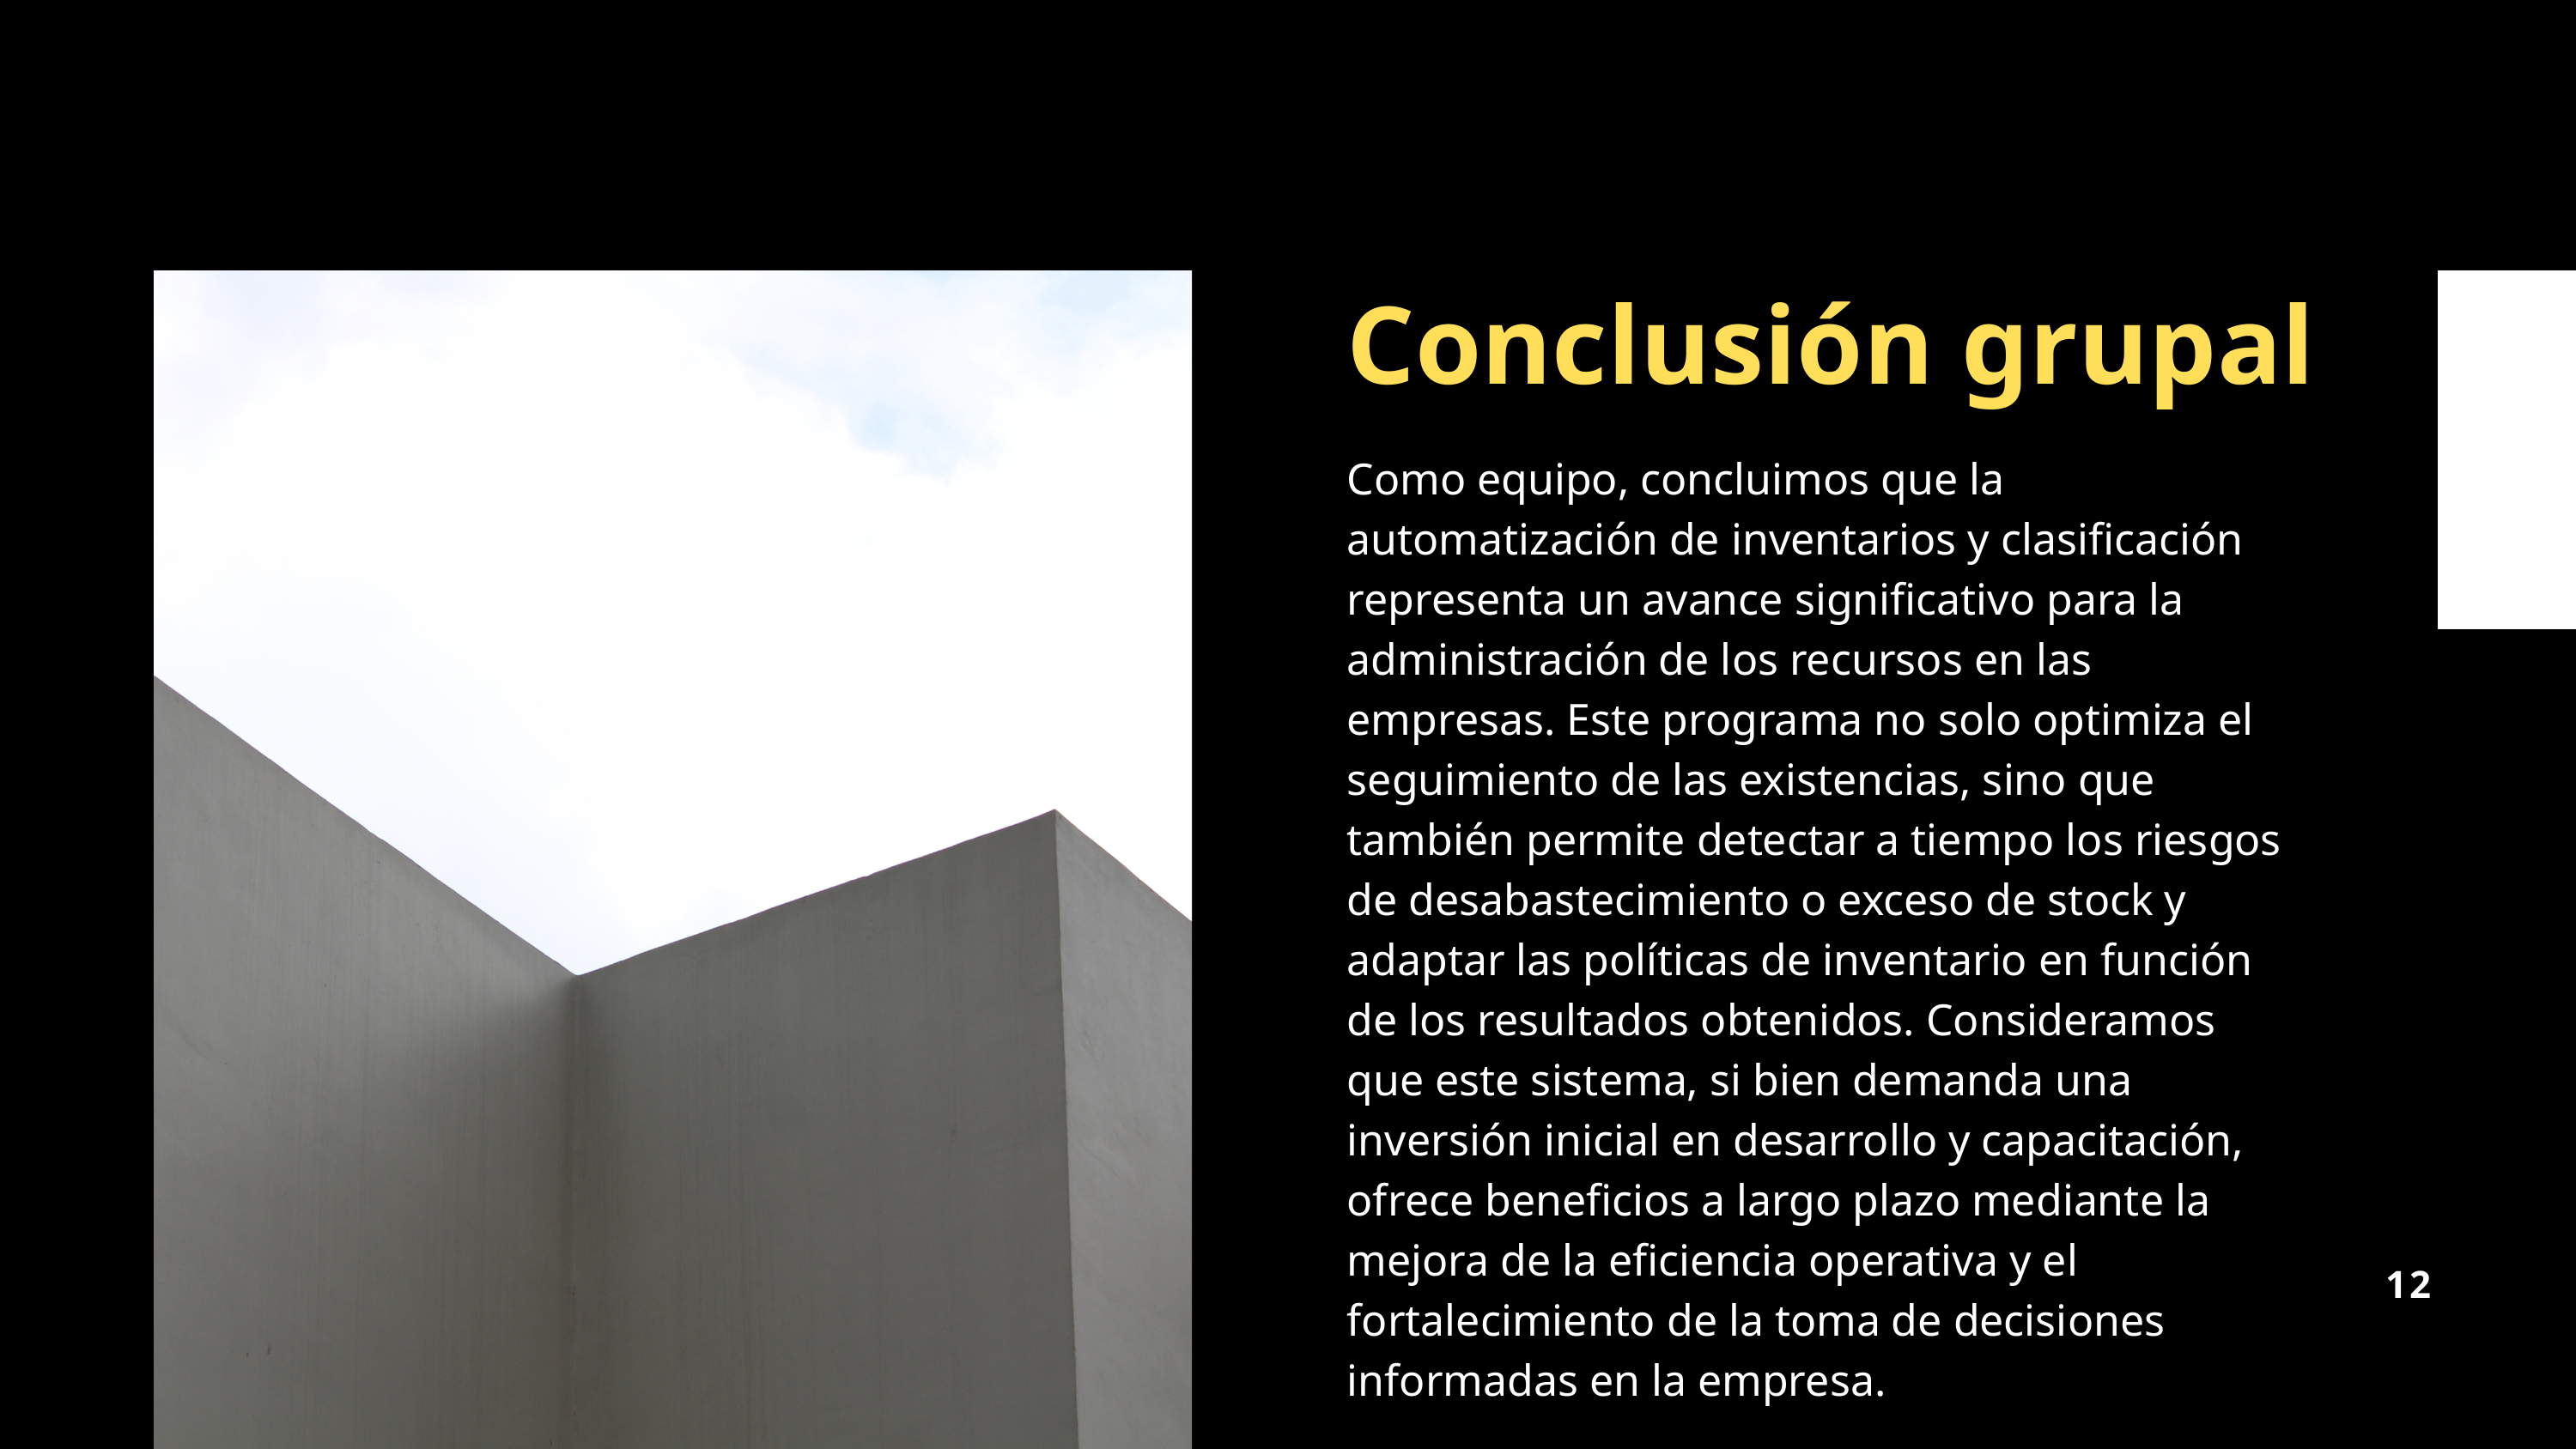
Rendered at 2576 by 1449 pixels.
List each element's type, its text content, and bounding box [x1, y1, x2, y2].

text_box Conclusión grupal [1346, 255, 2376, 406]
text_box Como equipo, concluimos que la automatización de inventarios y clasificación representa un avance significativo para la administración de los recursos en las empresas. Este programa no solo optimiza el seguimiento de las existencias, sino que también permite detectar a tiempo los riesgos de desabastecimiento o exceso de stock y adaptar las políticas de inventario en función de los resultados obtenidos. Consideramos que este sistema, si bien demanda una inversión inicial en desarrollo y capacitación, ofrece beneficios a largo plazo mediante la mejora de la eficiencia operativa y el fortalecimiento de la toma de decisiones informadas en la empresa. [1346, 443, 2283, 1405]
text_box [2438, 270, 2576, 630]
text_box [153, 270, 1193, 1449]
text_box 12 [2320, 1253, 2432, 1307]
